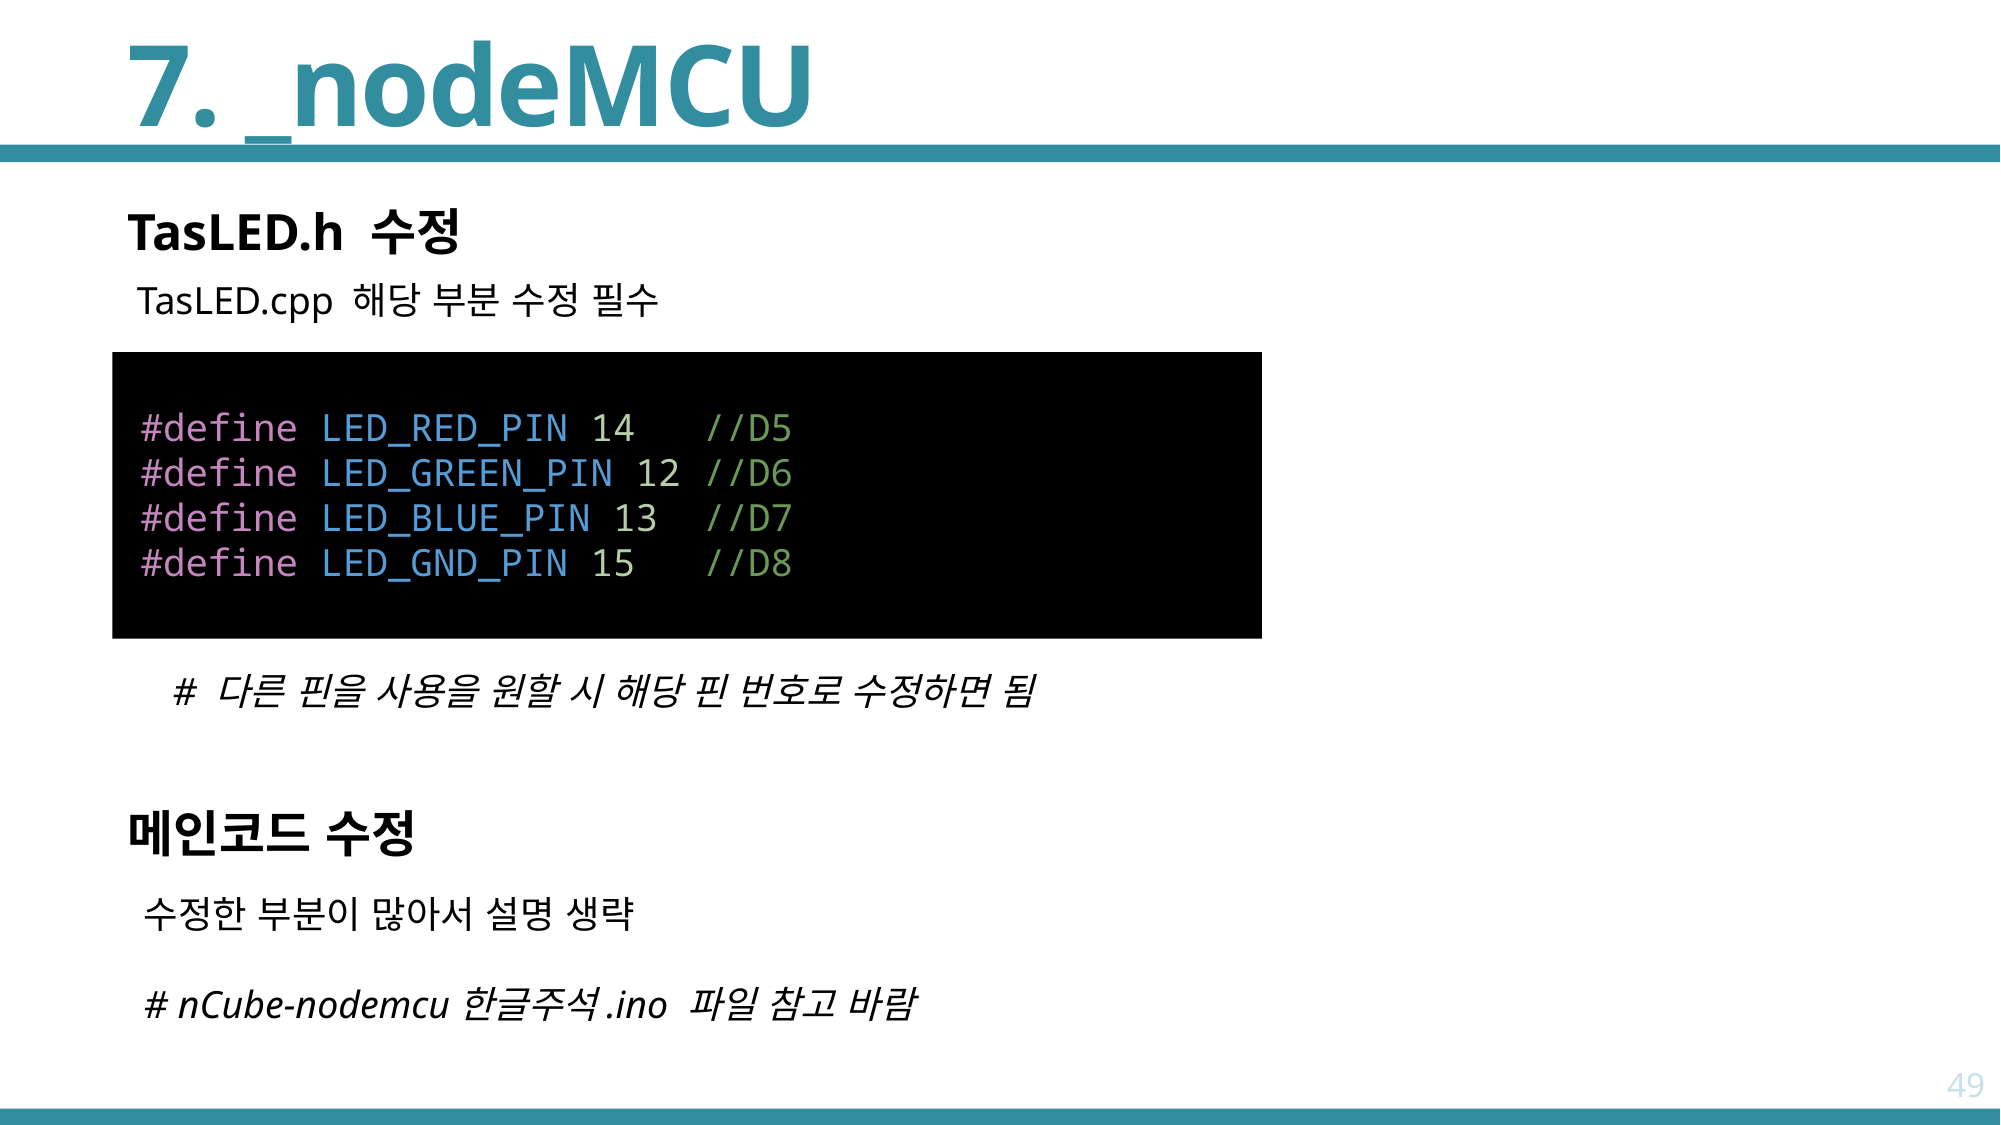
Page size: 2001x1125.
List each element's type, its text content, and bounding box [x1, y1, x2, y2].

text_box TasLED.h 수정 [112, 193, 1663, 269]
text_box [112, 351, 1263, 639]
text_box # 다른 핀을 사용을 원할 시 해당 핀 번호로 수정하면 됨 [157, 660, 1050, 721]
text_box 메인코드 수정 [112, 794, 1663, 870]
text_box TasLED.cpp 해당 부분 수정 필수 [122, 269, 676, 329]
text_box 수정한 부분이 많아서 설명 생략 # nCube-nodemcu한글주석.ino 파일 참고 바람 [129, 883, 931, 1034]
slide_number 49 [1541, 1049, 2000, 1118]
title 7. _nodeMCU [112, 26, 1484, 157]
